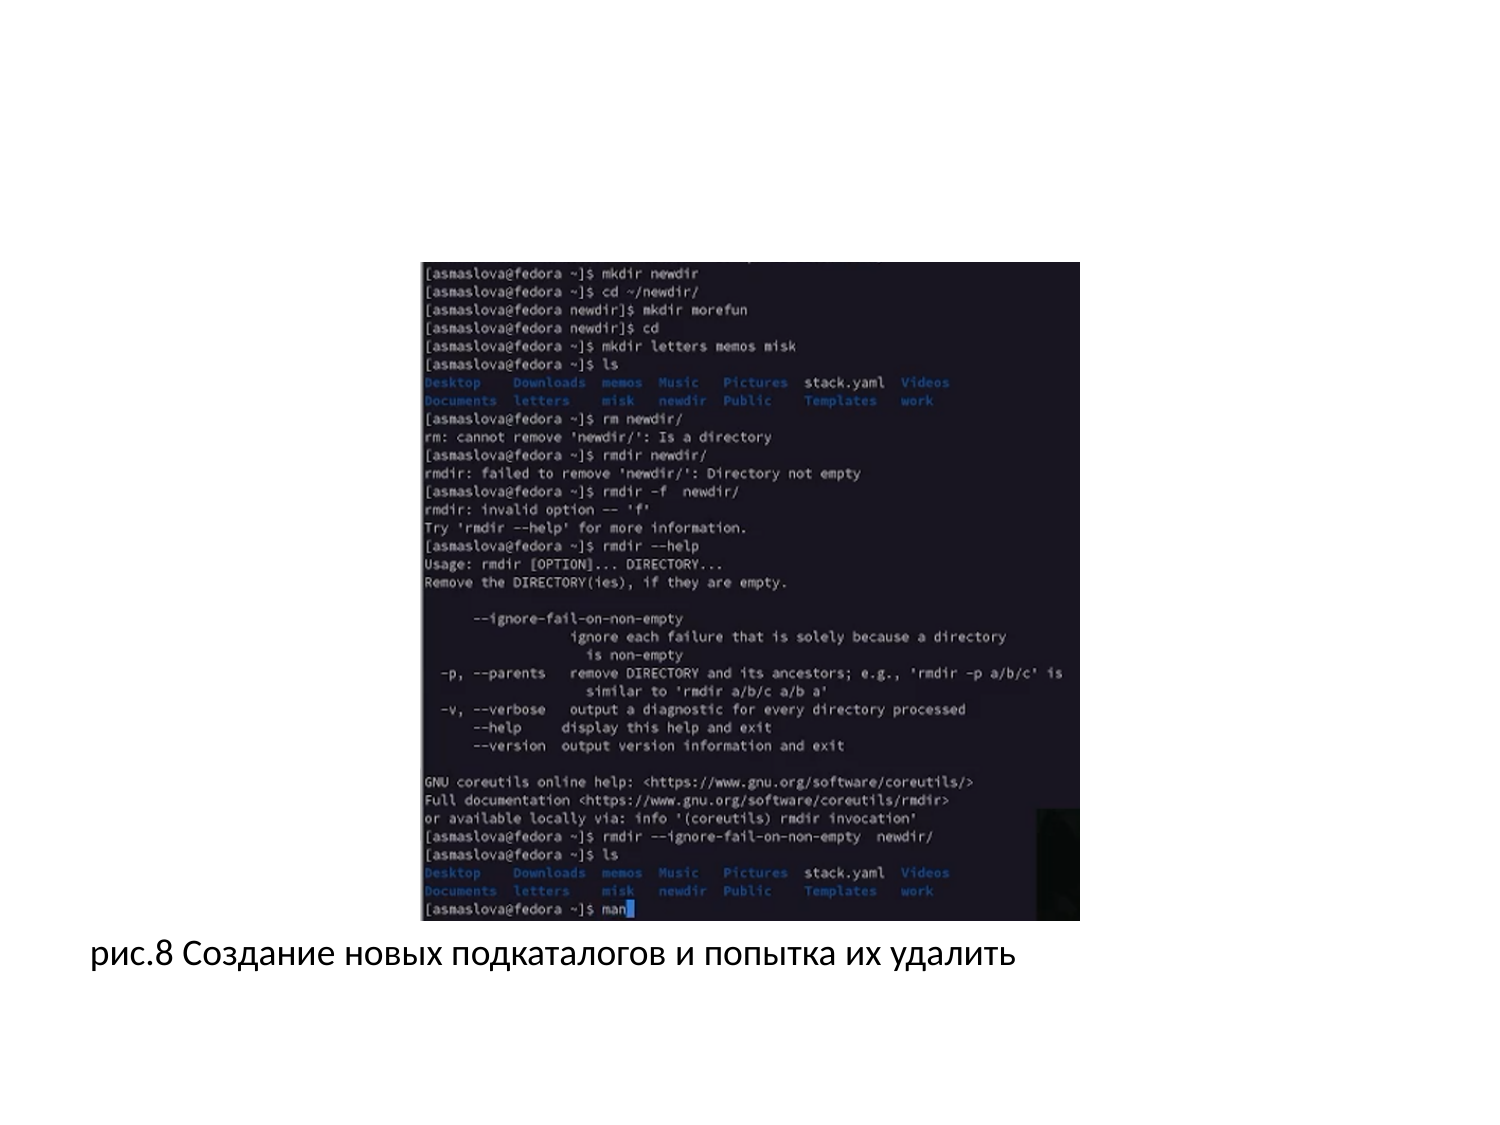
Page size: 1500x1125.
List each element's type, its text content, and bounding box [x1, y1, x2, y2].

text_box рис.8 Создание новых подкаталогов и попытка их удалить [74, 920, 1425, 1005]
picture [420, 262, 1080, 921]
